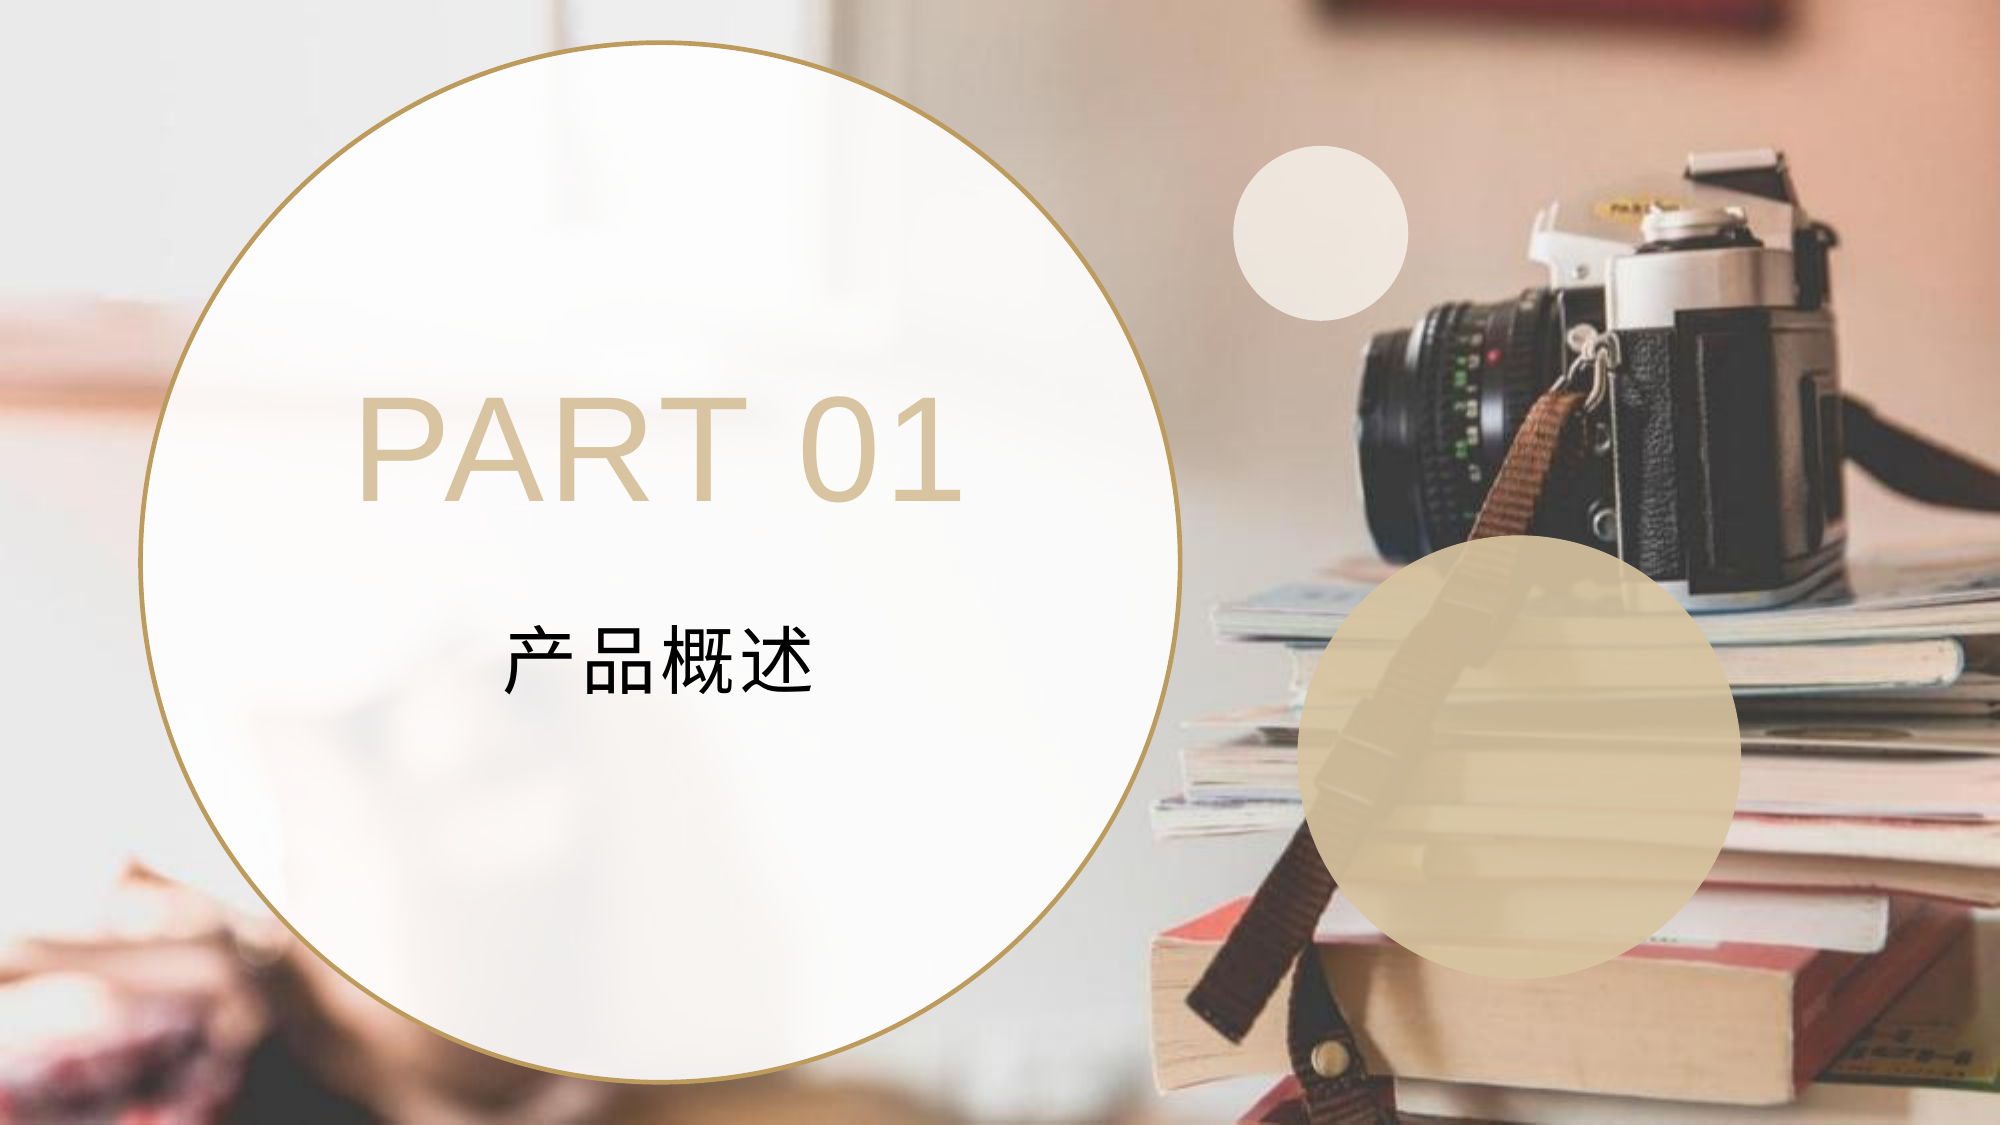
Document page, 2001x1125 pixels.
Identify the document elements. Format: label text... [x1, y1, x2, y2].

picture [0, 0, 2000, 1125]
title 产品概述 [258, 590, 1059, 712]
text_box PART 01 [262, 343, 1059, 561]
